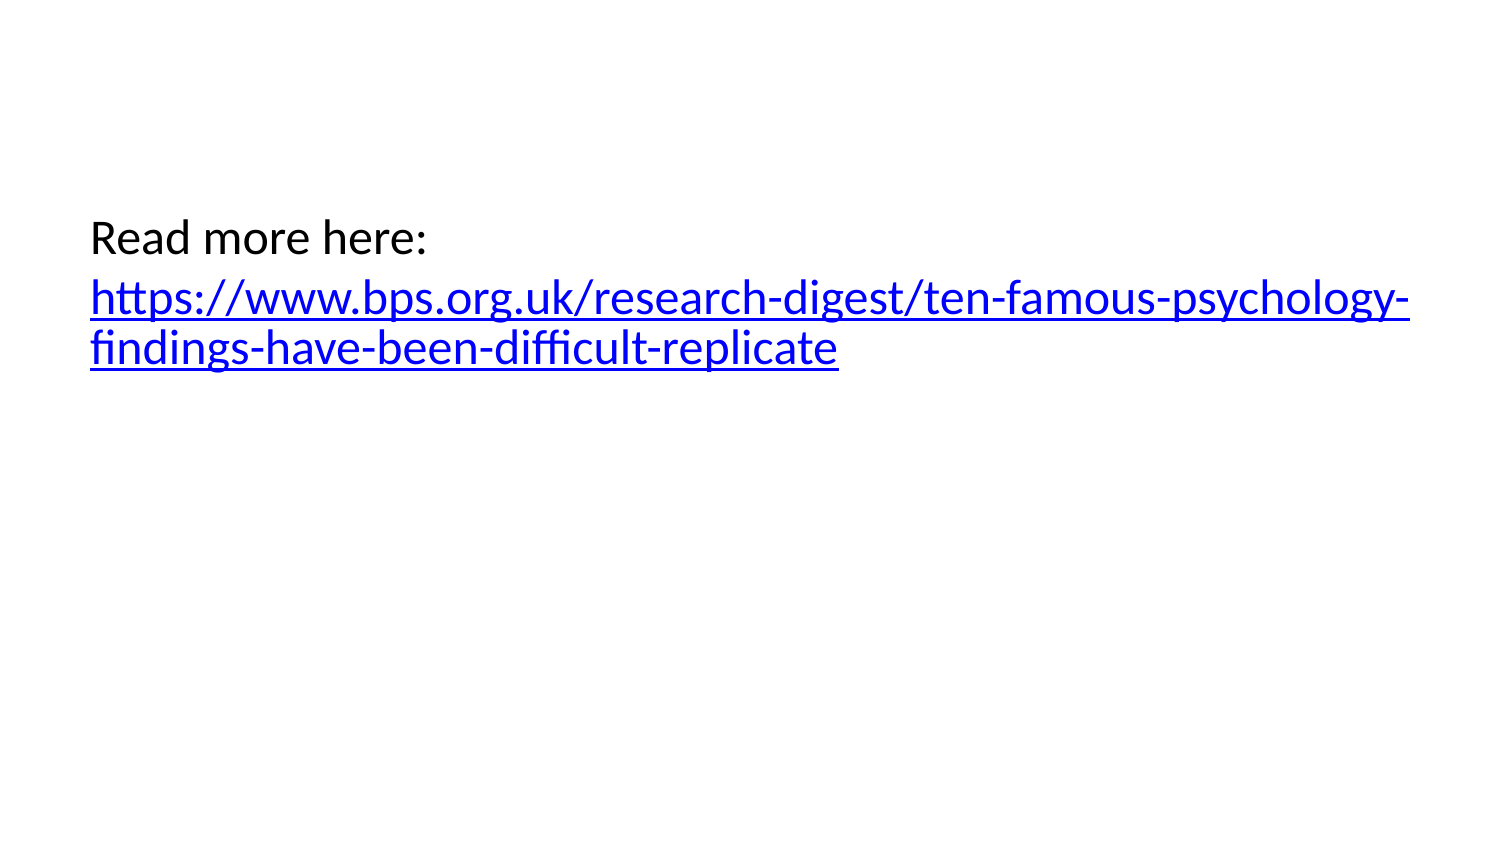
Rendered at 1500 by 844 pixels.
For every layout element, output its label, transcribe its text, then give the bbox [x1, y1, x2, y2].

list Read more here: https://www.bps.org.uk/research-digest/ten-famous-psychology-findings-have-been-difficult-replicate [75, 196, 1425, 754]
